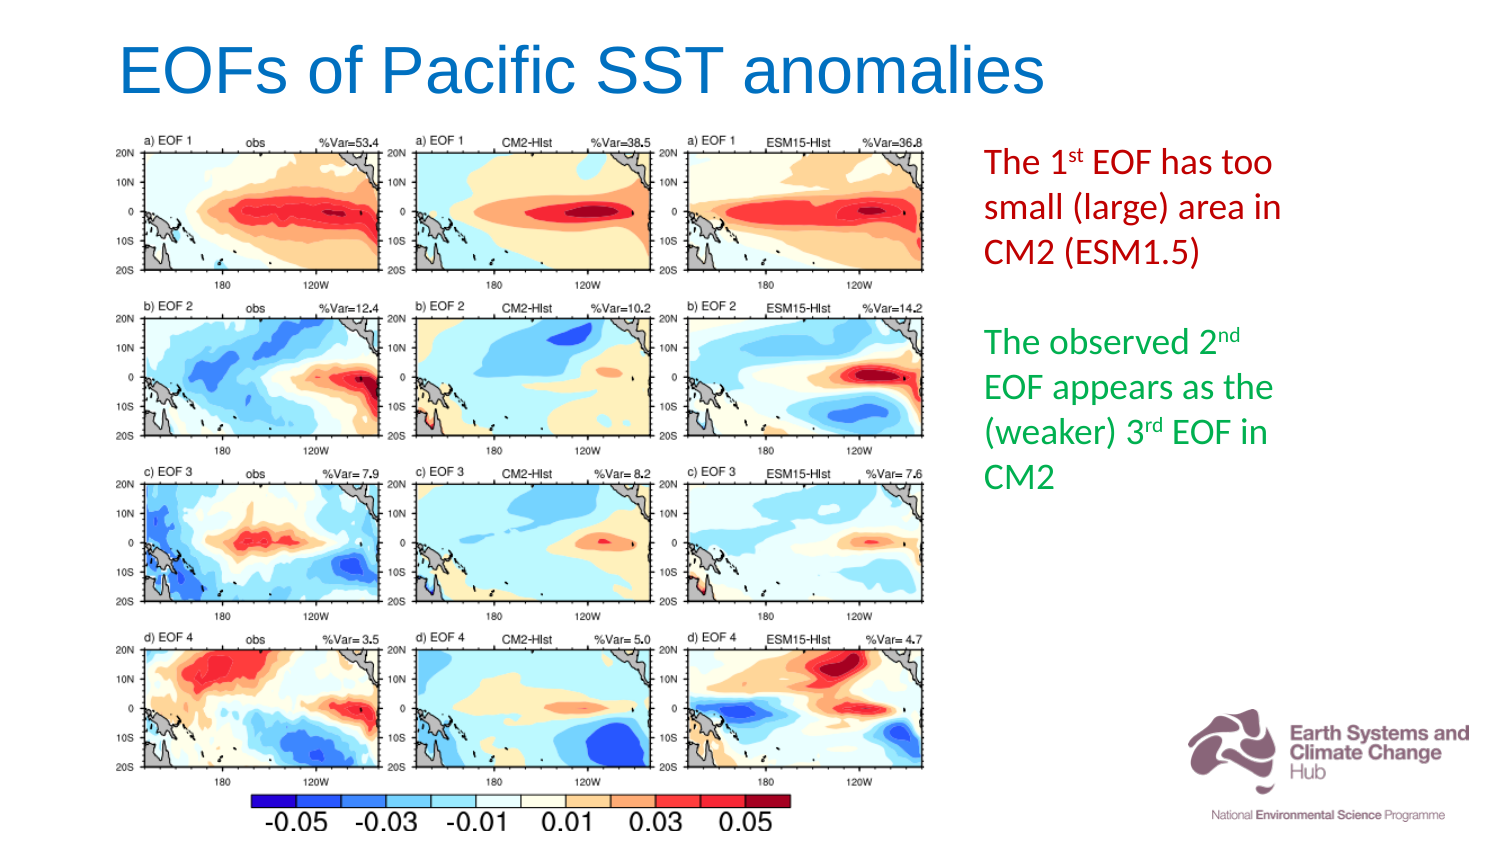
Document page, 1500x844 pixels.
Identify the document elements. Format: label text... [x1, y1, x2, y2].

text_box The 1st EOF has too small (large) area in CM2 (ESM1.5) The observed 2nd EOF appears as the (weaker) 3rd EOF in CM2 [969, 129, 1321, 594]
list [115, 129, 925, 831]
picture [1188, 709, 1469, 822]
title EOFs of Pacific SST anomalies [103, 27, 1397, 116]
